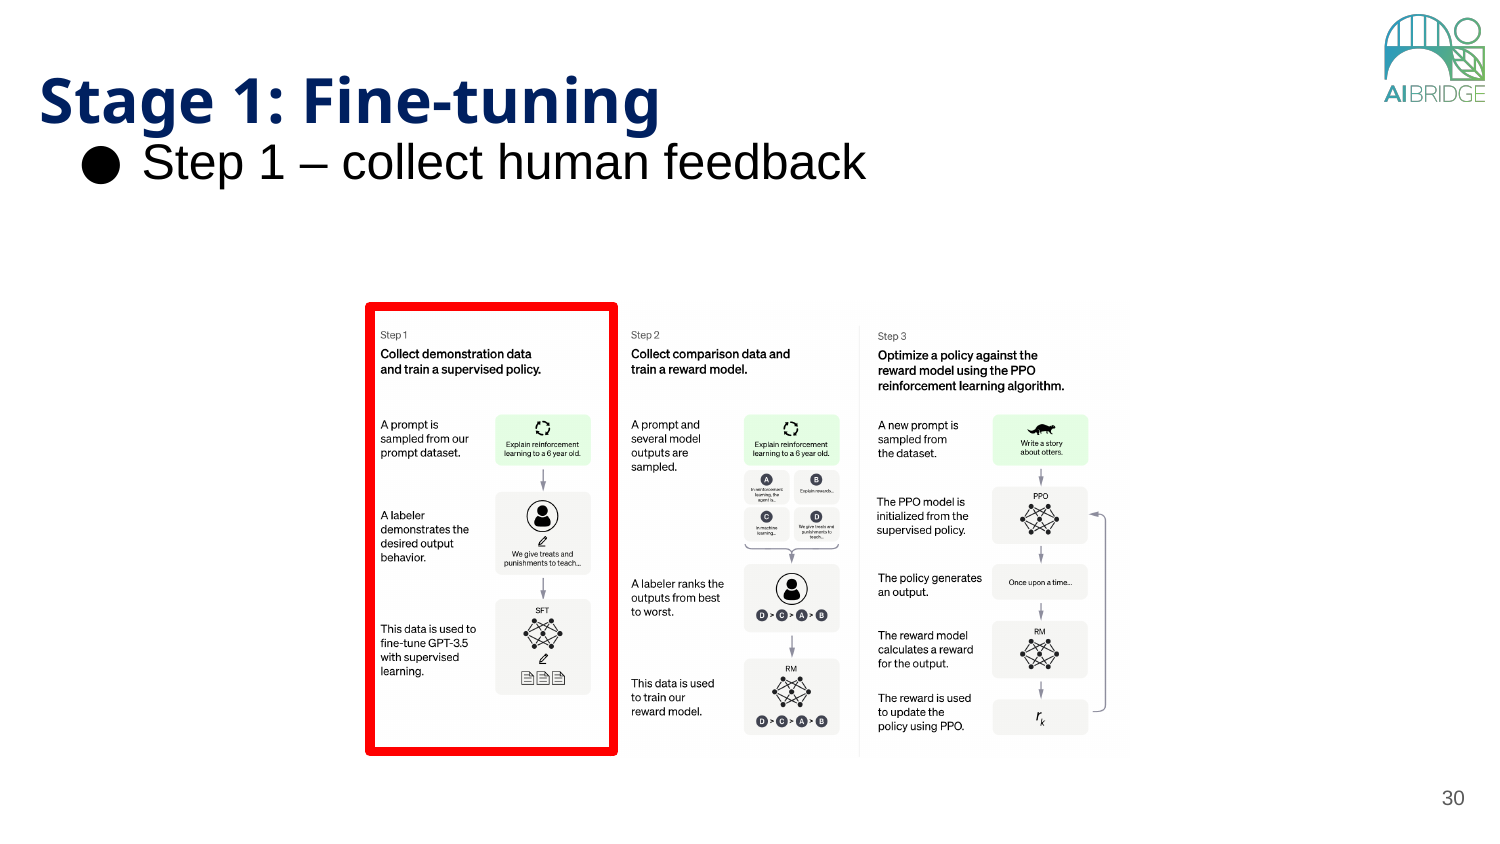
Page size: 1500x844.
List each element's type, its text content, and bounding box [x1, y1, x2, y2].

text_box Stage 1: Fine-tuning [34, 55, 1310, 224]
picture [1384, 13, 1485, 102]
slide_number 30 [1389, 764, 1480, 830]
picture [370, 300, 1131, 758]
text_box Step 1 – collect human feedback [51, 105, 1449, 205]
